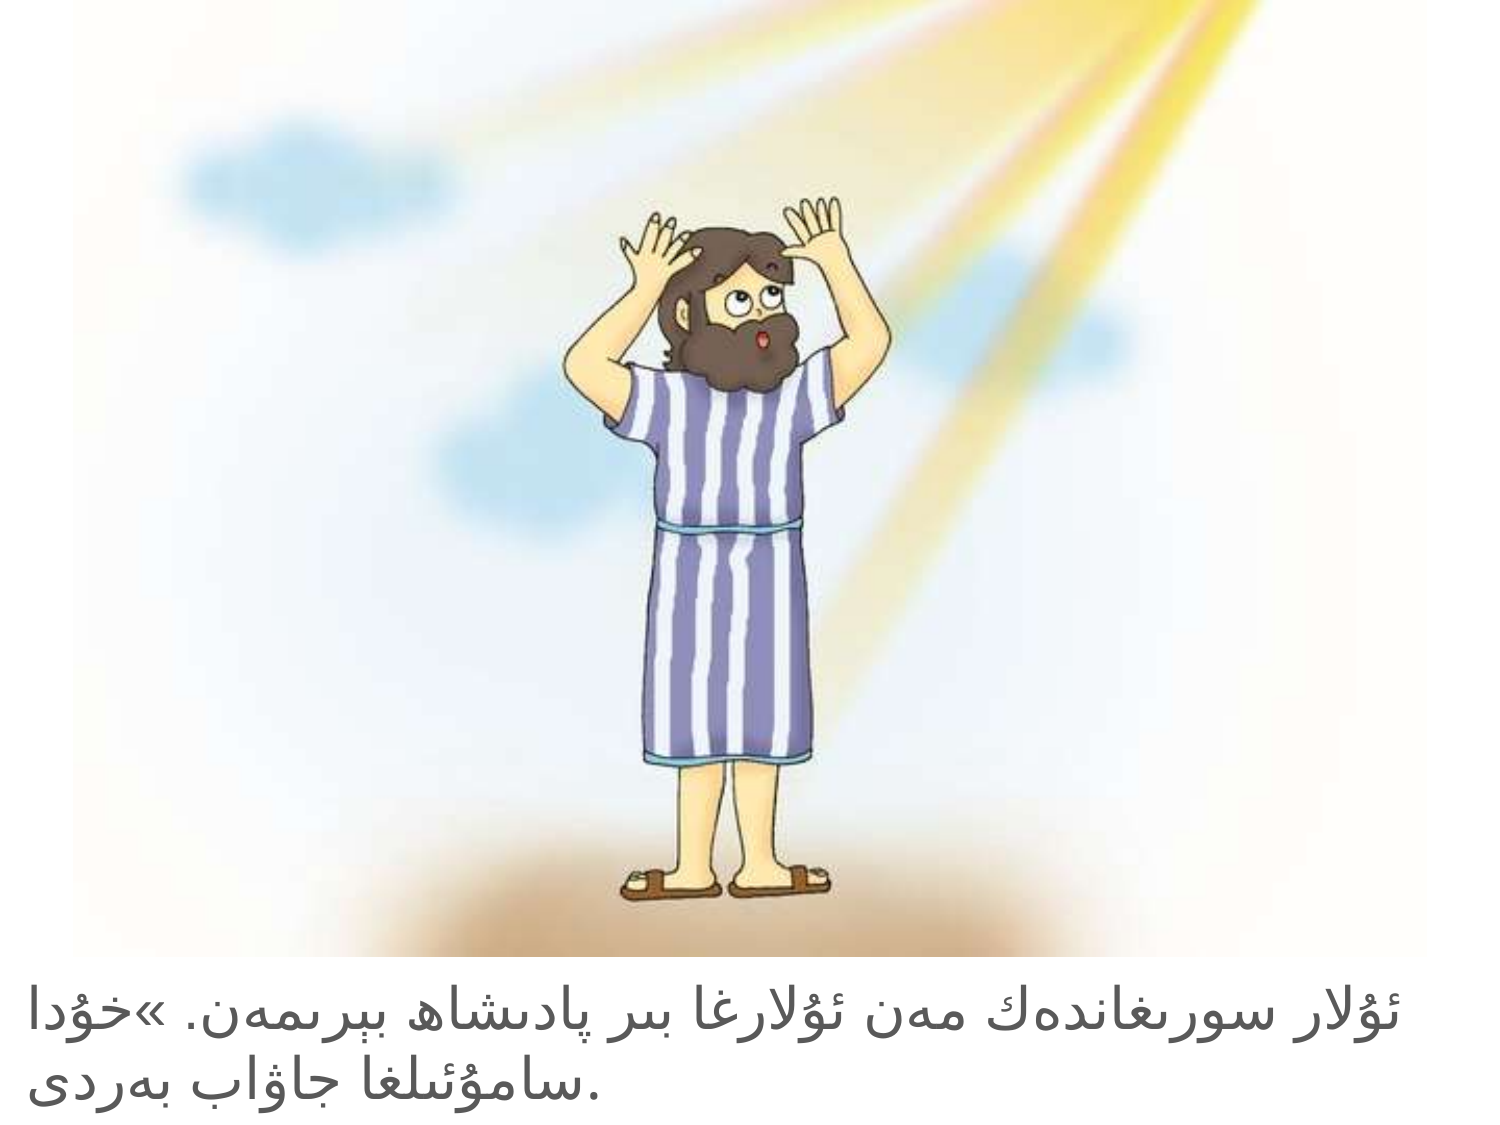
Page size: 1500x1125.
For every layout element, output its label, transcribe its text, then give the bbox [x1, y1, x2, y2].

text_box ئۇلار سورىغاندەك مەن ئۇلارغا بىر پادىشاھ بېرىمەن. »خۇدا سامۇئىلغا جاۋاب بەردى. [11, 964, 1483, 1119]
picture [72, 0, 1427, 957]
